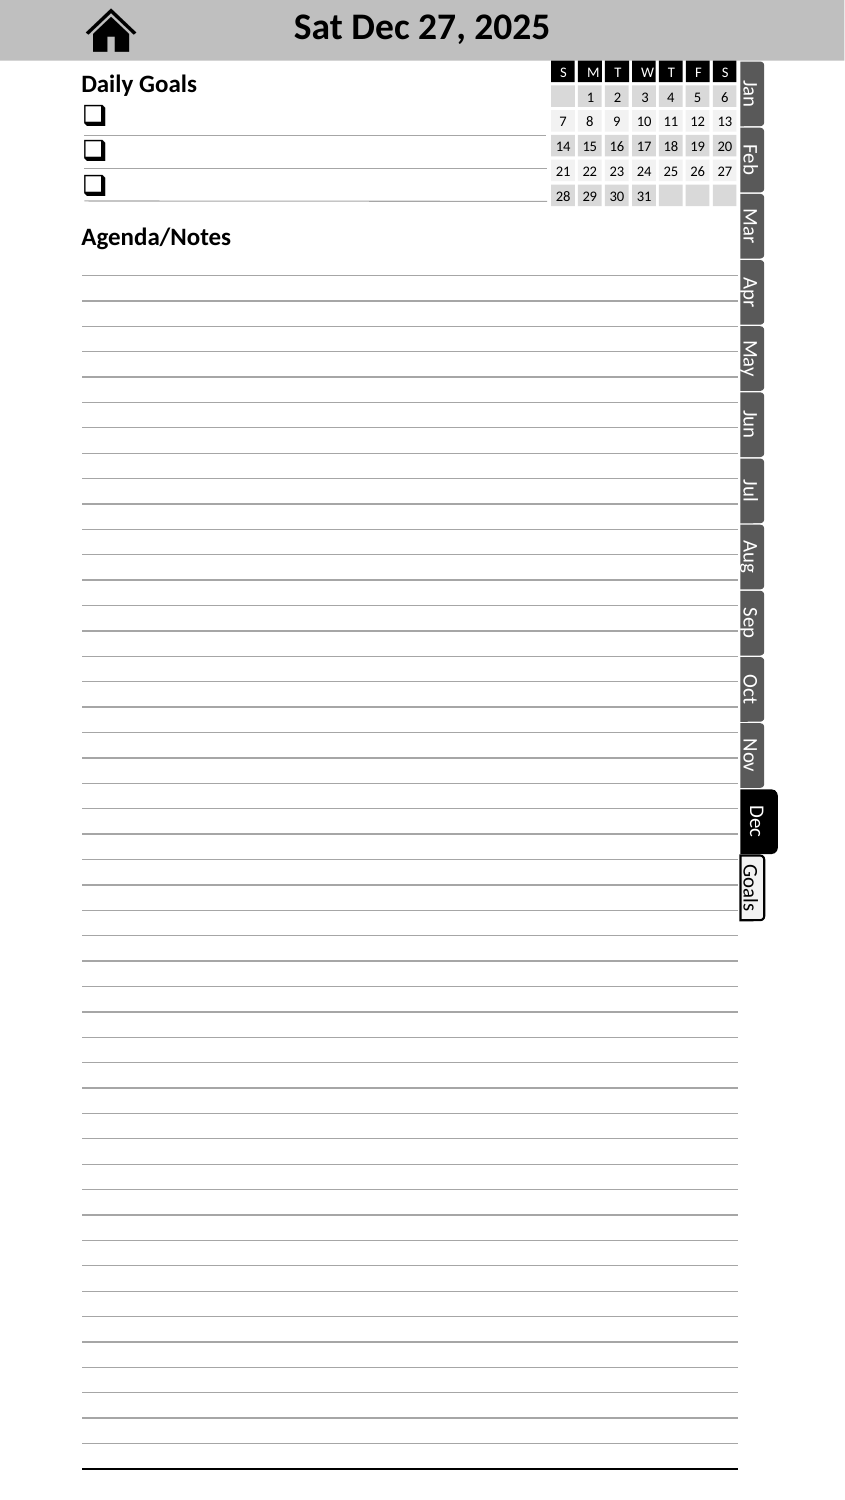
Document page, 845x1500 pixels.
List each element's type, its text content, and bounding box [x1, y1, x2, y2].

list Sat Dec 27, 2025 [190, 0, 655, 61]
picture [82, 1, 140, 59]
